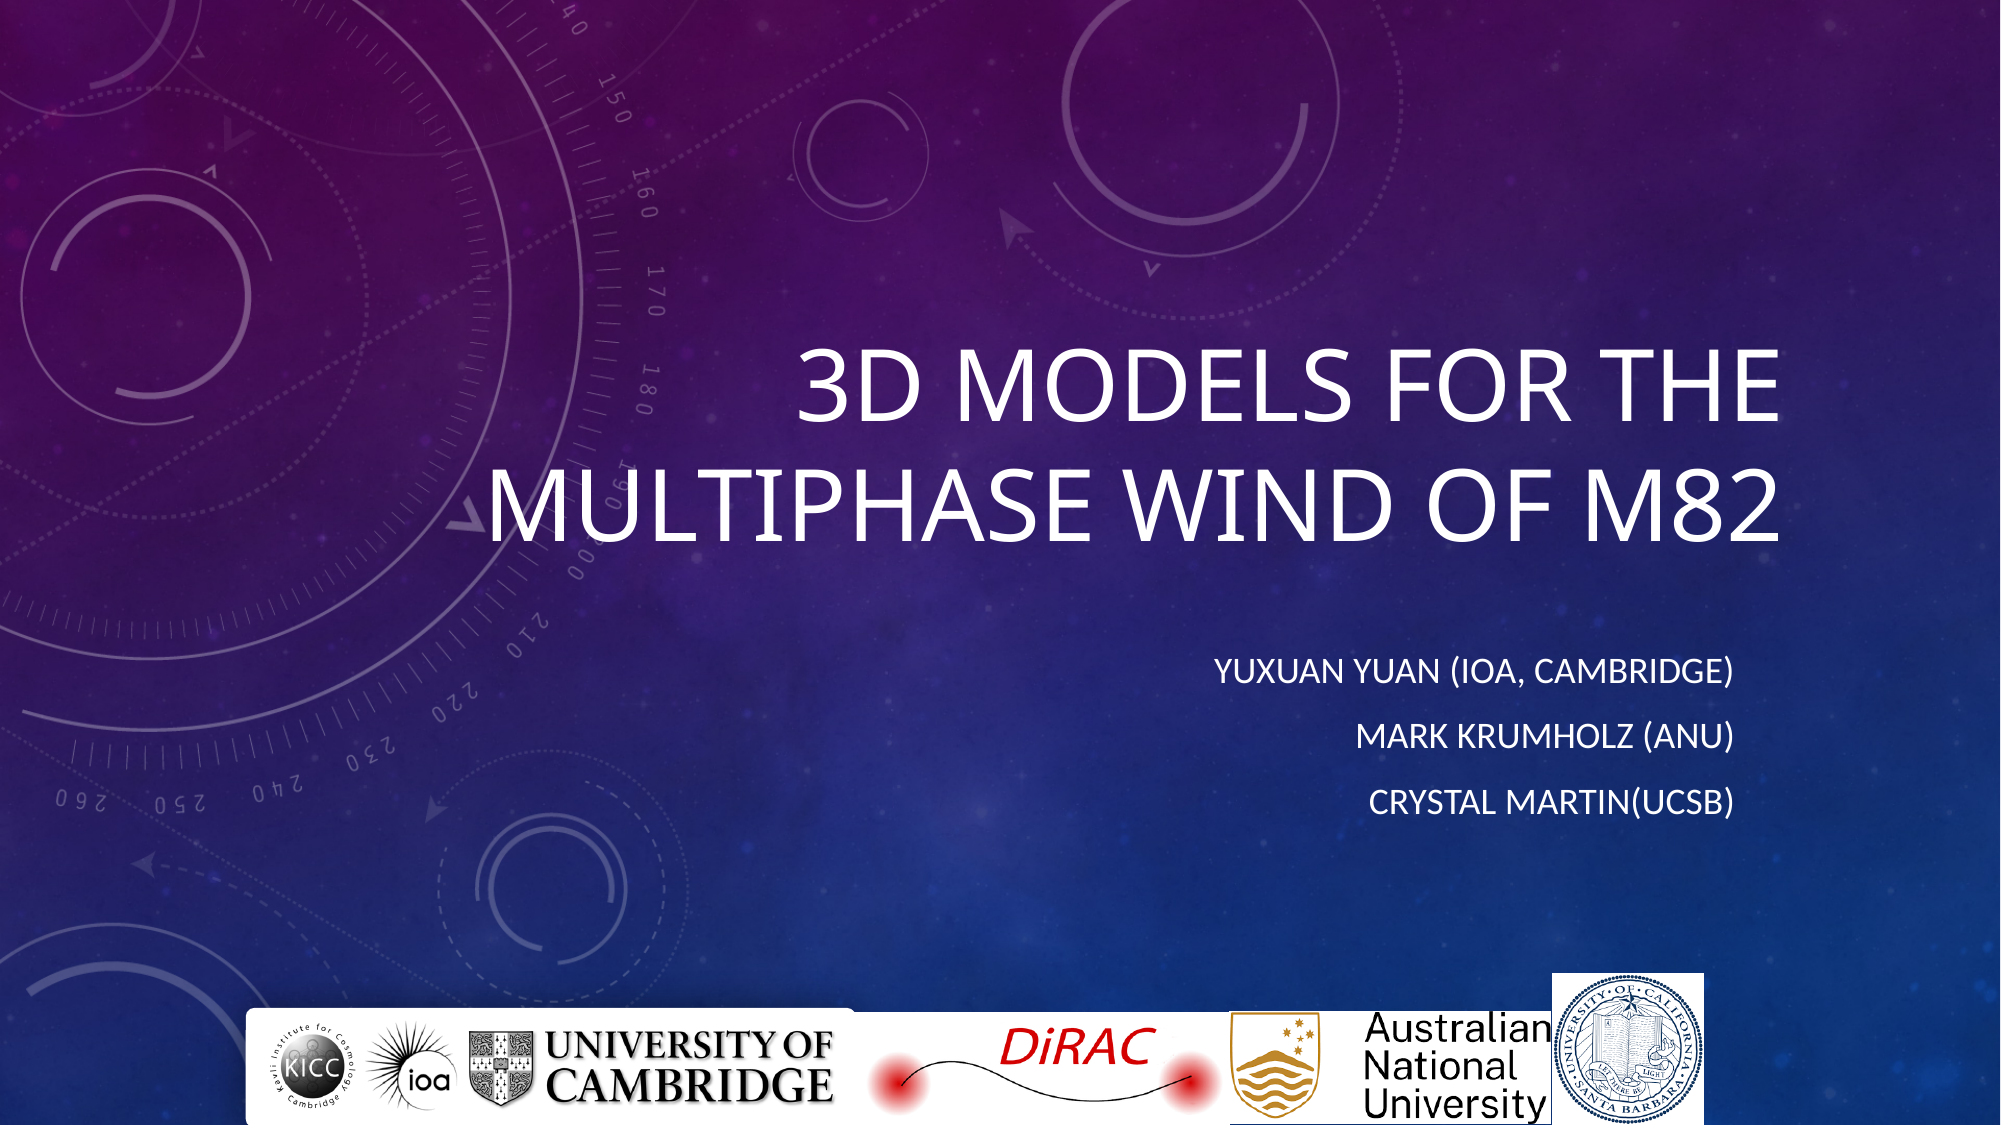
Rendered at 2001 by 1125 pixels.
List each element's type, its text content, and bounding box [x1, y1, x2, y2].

picture [0, 0, 2001, 1125]
title 3D models for the multiphase wind of M82 [199, 177, 1801, 569]
subtitle Yuxuan Yuan (IoA, Cambridge) Mark Krumholz (ANU) Crystal Martin(UCSB) [249, 638, 1750, 910]
